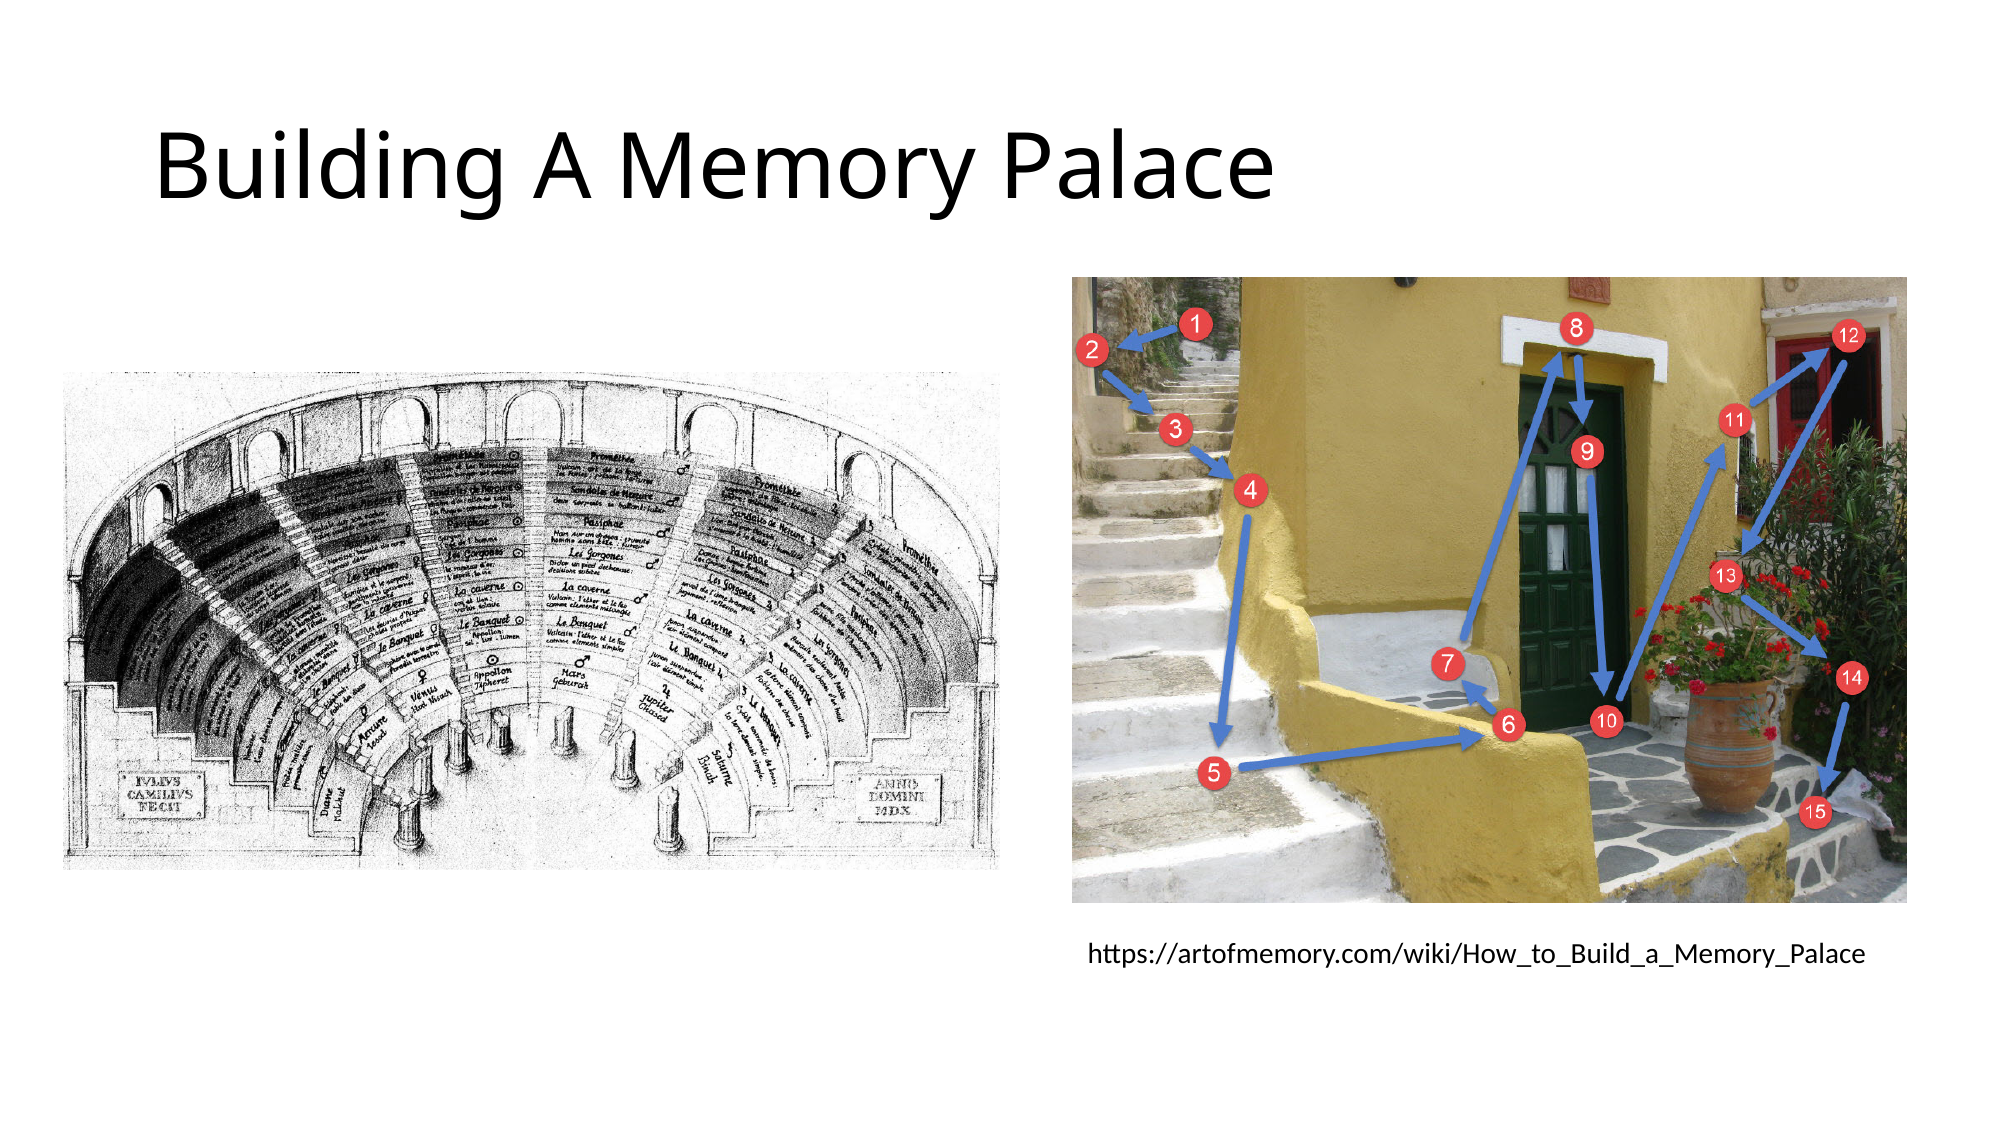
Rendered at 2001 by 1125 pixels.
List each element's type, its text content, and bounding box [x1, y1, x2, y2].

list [1072, 277, 1907, 903]
picture [63, 372, 1000, 870]
text_box https://artofmemory.com/wiki/How_to_Build_a_Memory_Palace [1072, 927, 1893, 978]
title Building A Memory Palace [137, 59, 1863, 278]
